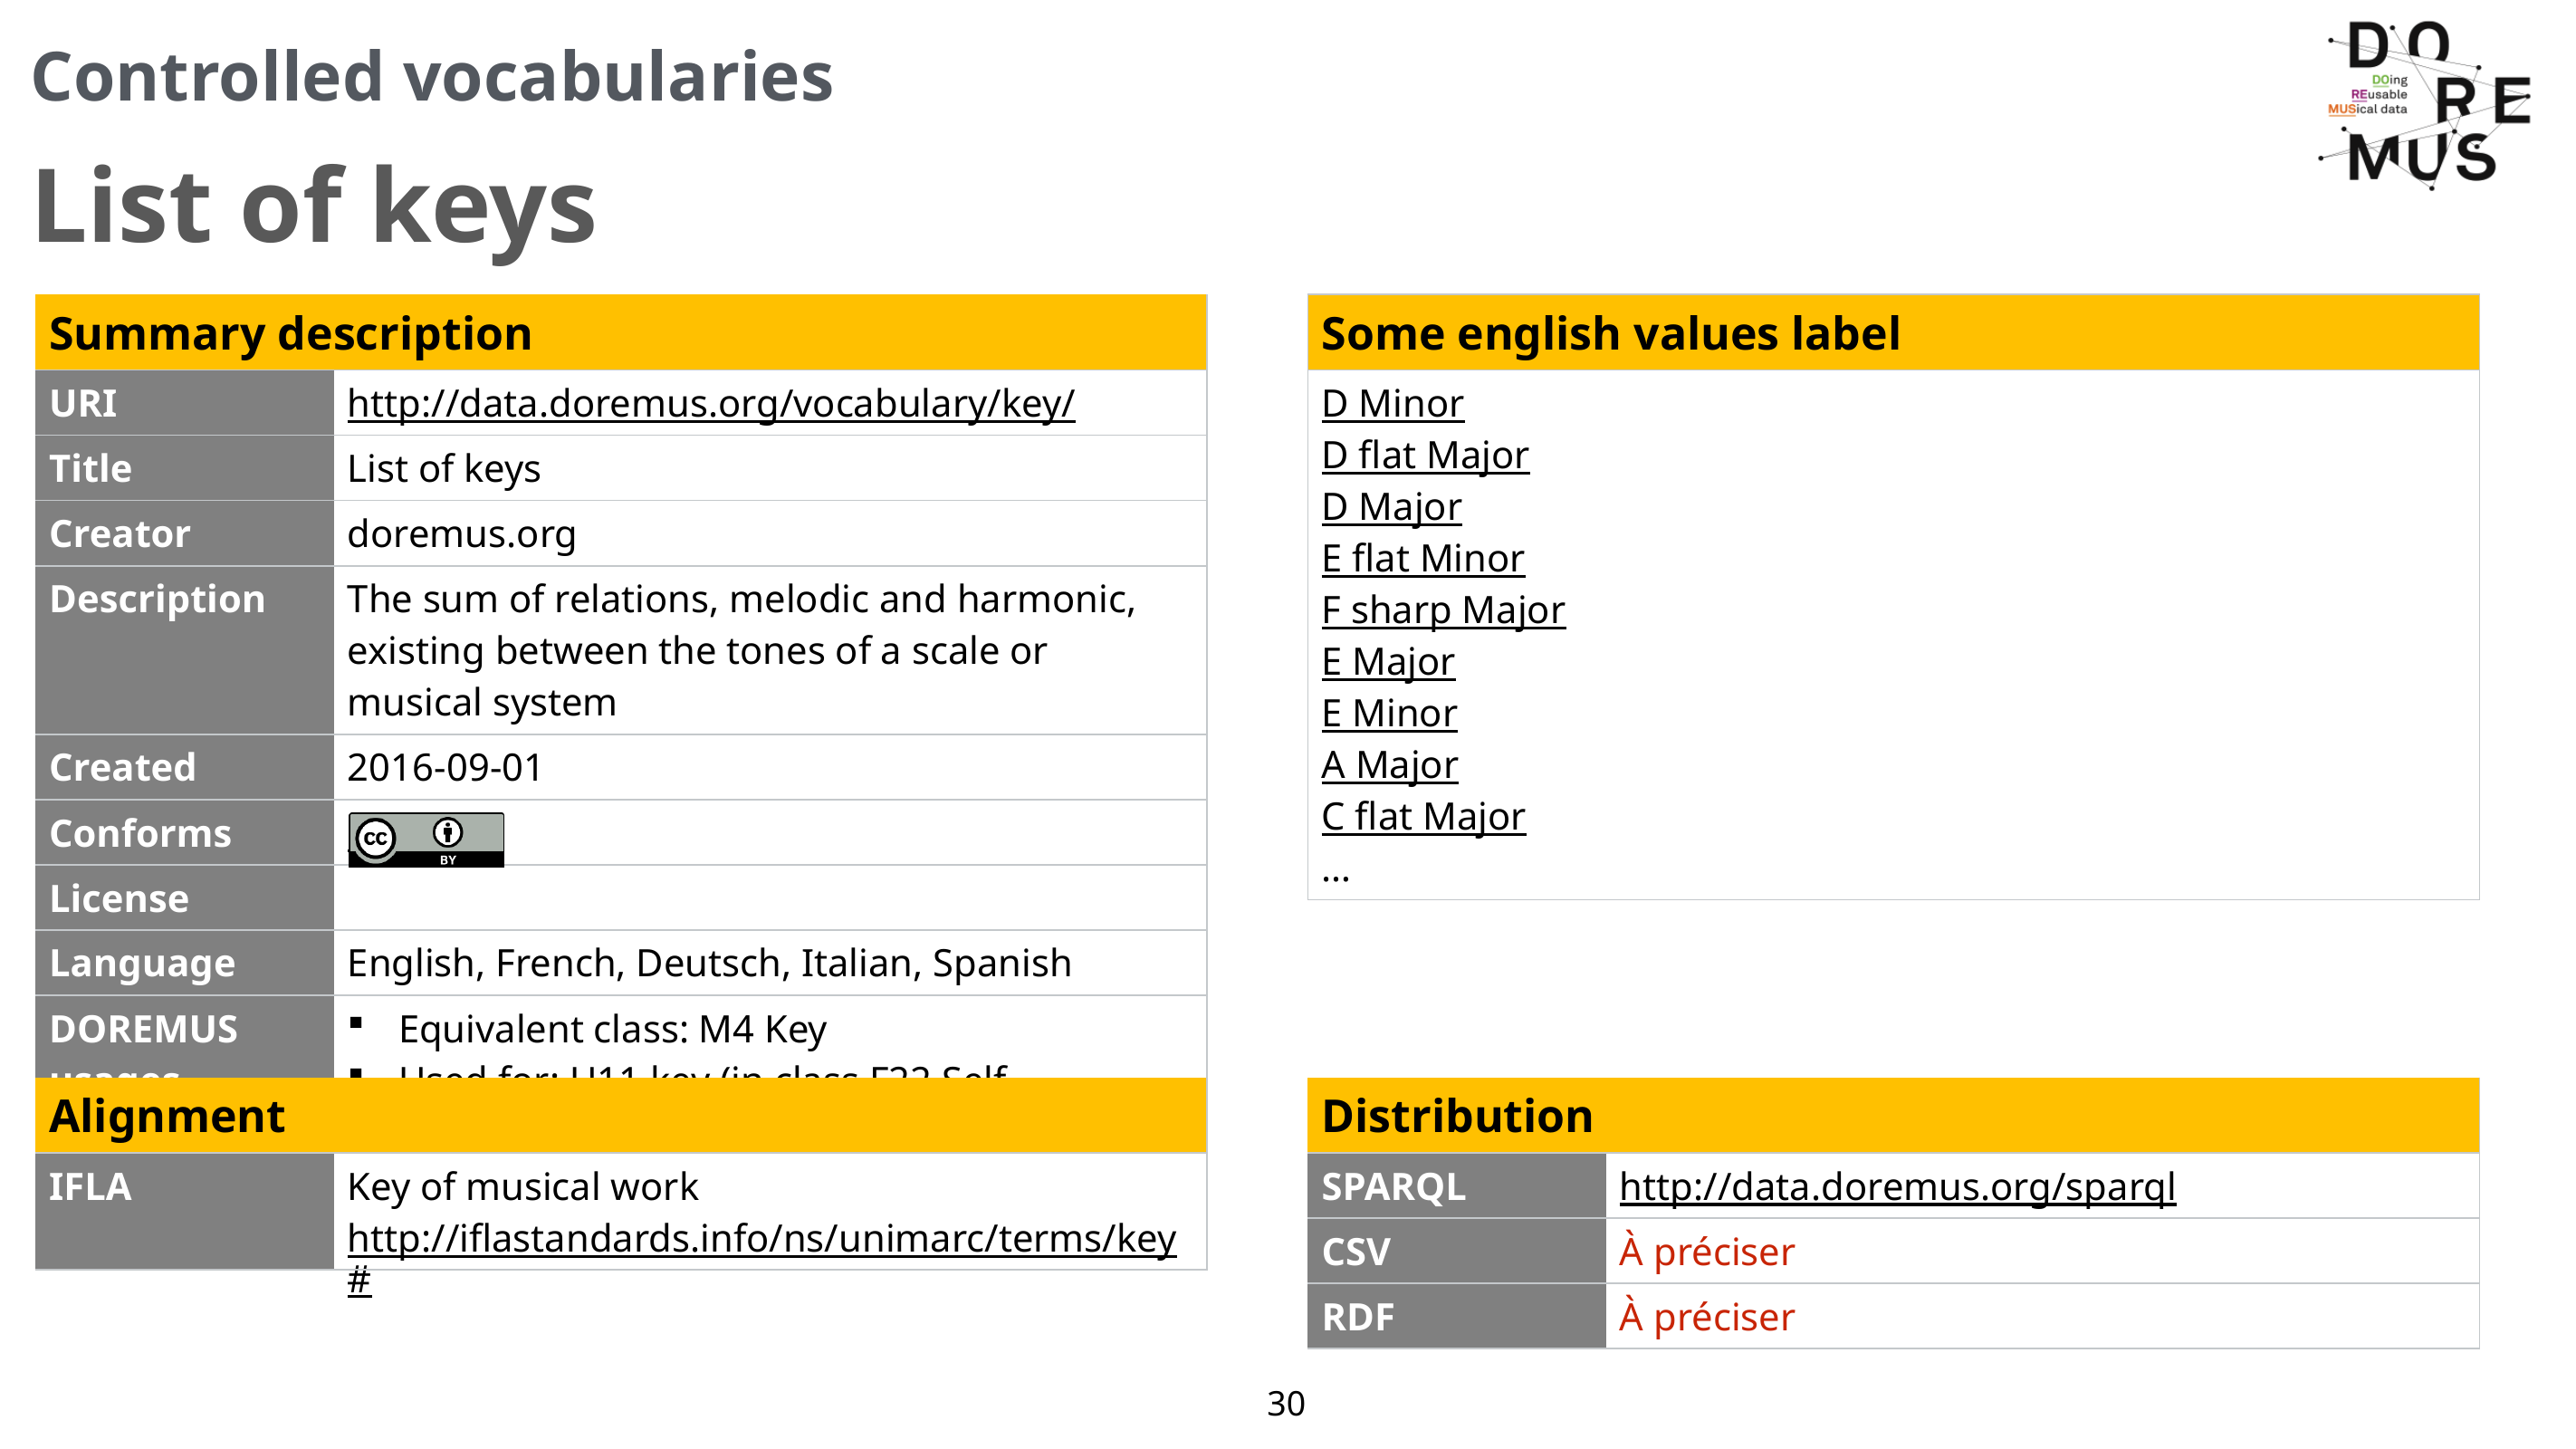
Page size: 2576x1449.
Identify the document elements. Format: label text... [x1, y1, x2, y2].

picture [349, 812, 504, 868]
table_header Summary description [35, 294, 1206, 369]
table_cell SPARQL [1307, 1154, 1606, 1217]
table_cell RDF [1307, 1284, 1606, 1348]
table_cell À préciser [1606, 1219, 2479, 1282]
list List of keys [22, 133, 2221, 270]
slide_number 30 [1248, 1374, 1326, 1431]
table_cell http://data.doremus.org/vocabulary/key/ [334, 370, 1206, 435]
table_cell Equivalent class: M4 Key Used for: U11 key (in class F22 Self-Contained Expression) [334, 996, 1206, 1078]
table_cell doremus.org [334, 501, 1206, 565]
table_cell Key of musical work http://iflastandards.info/ns/unimarc/terms/key# [334, 1154, 1206, 1269]
table_cell License [35, 866, 334, 929]
table_header Some english values label [1308, 295, 2479, 369]
title Controlled vocabularies [22, 14, 2221, 133]
table_cell Conforms [35, 801, 334, 864]
table_cell Creator [35, 501, 334, 565]
table_cell The sum of relations, melodic and harmonic, existing between the tones of a scale or musical system [334, 567, 1206, 734]
table_cell D Minor D flat Major D Major E flat Minor F sharp Major E Major E Minor A Major C flat Major … [1308, 370, 2479, 899]
table_cell Language [35, 931, 334, 994]
table_cell URI [35, 370, 334, 435]
table_cell http://data.doremus.org/sparql [1606, 1154, 2479, 1217]
table_cell Description [35, 567, 334, 734]
table_cell À préciser [1606, 1284, 2479, 1348]
table_cell [334, 866, 1206, 929]
table_cell Title [35, 436, 334, 500]
picture [2313, 14, 2534, 194]
table_cell CSV [1307, 1219, 1606, 1282]
table_cell DOREMUS usages [35, 996, 334, 1078]
table_cell 2016-09-01 [334, 735, 1206, 799]
table_cell IFLA [35, 1154, 334, 1269]
table_header Distribution [1307, 1078, 2479, 1152]
table_header Alignment [35, 1078, 1206, 1152]
table_cell SKOS [334, 801, 1206, 864]
table_cell English, French, Deutsch, Italian, Spanish [334, 931, 1206, 994]
table_cell List of keys [334, 436, 1206, 500]
table_cell Created [35, 735, 334, 799]
